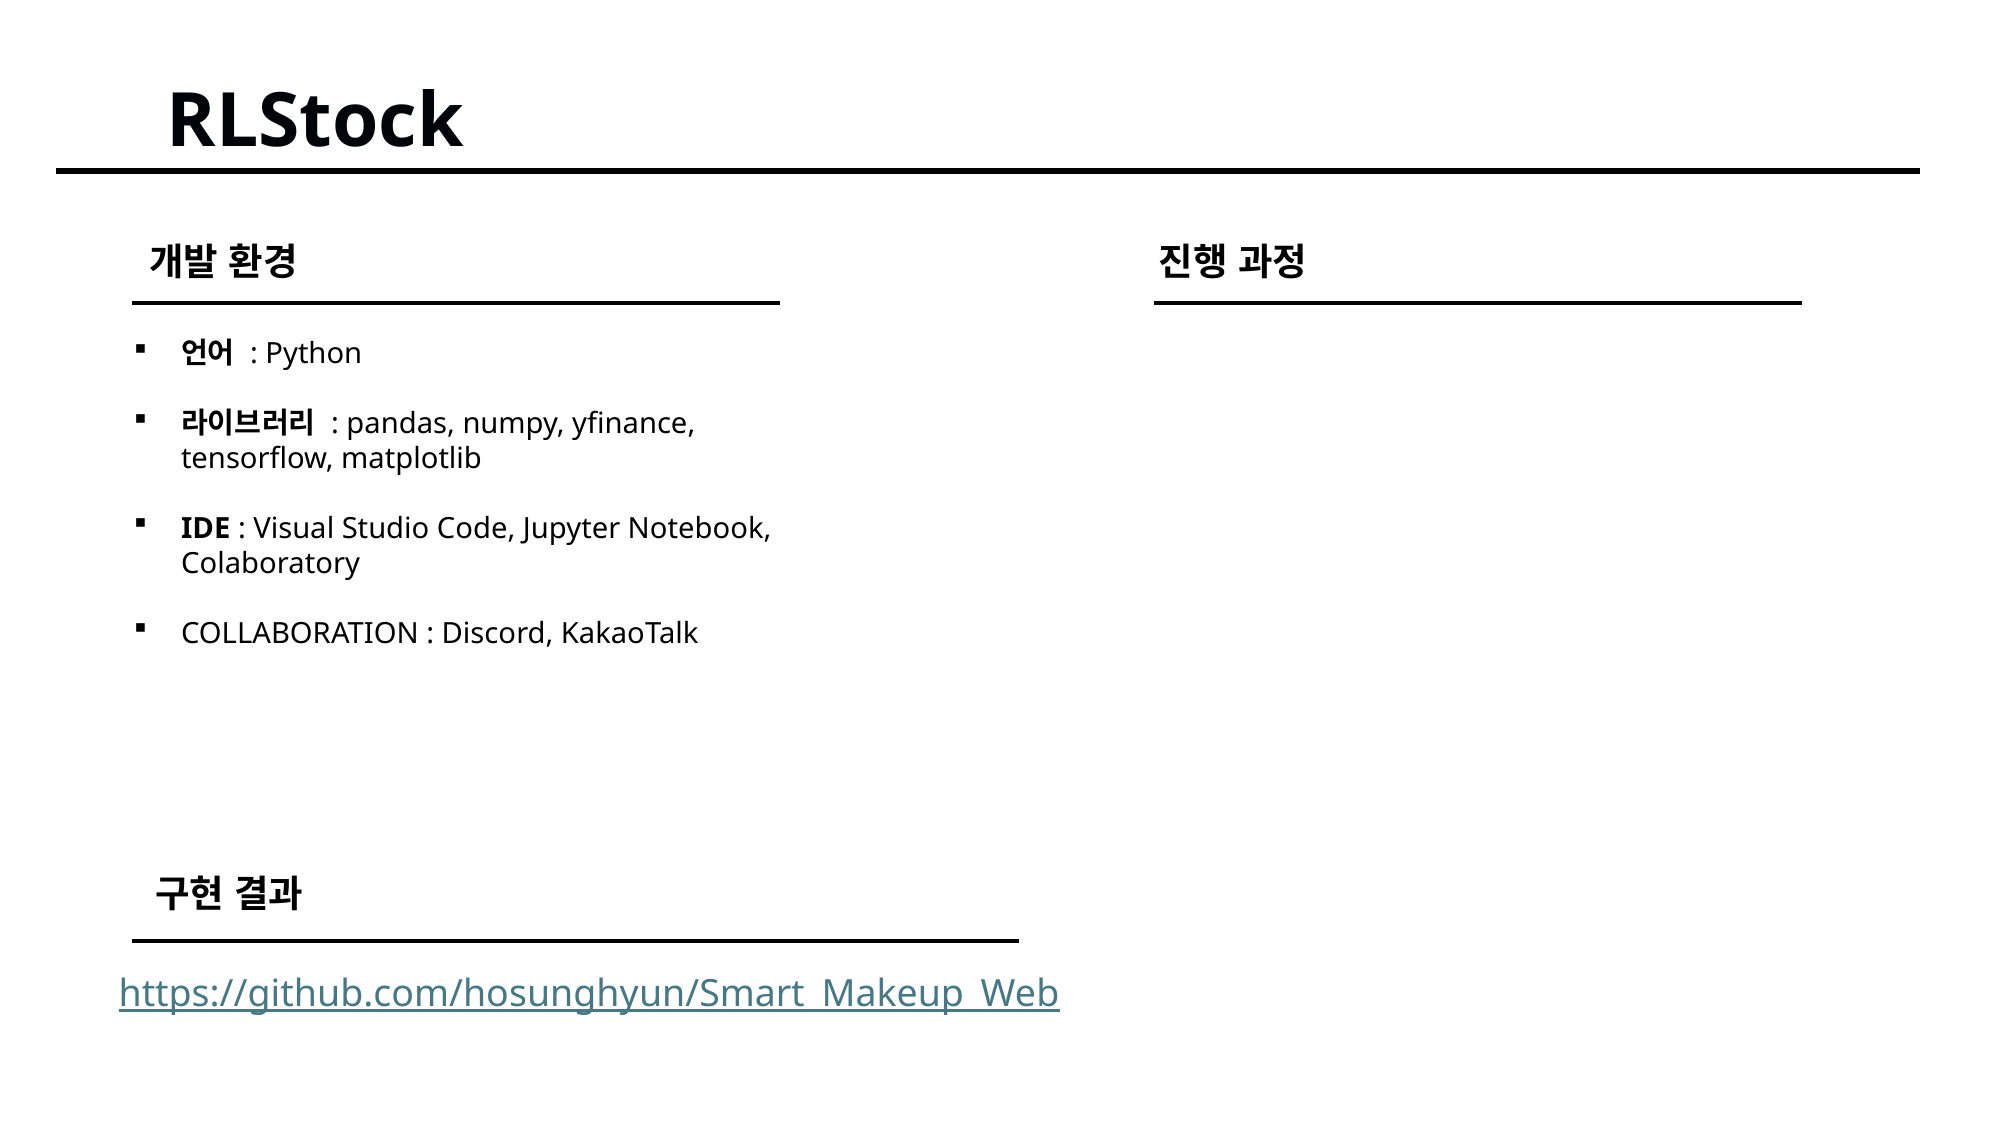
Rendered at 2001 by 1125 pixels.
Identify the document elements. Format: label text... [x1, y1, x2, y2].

text_box 언어 : Python 라이브러리 : pandas, numpy, yfinance, tensorflow, matplotlib IDE : Visual Studio Code, Jupyter Notebook, Colaboratory COLLABORATION : Discord, KakaoTalk [119, 327, 800, 657]
text_box 개발 환경 [134, 230, 313, 291]
text_box 진행 과정 [1144, 230, 1323, 291]
text_box RLStock [151, 63, 479, 169]
text_box 구현 결과 [140, 862, 319, 922]
text_box https://github.com/hosunghyun/Smart_Makeup_Web [103, 961, 1075, 1027]
